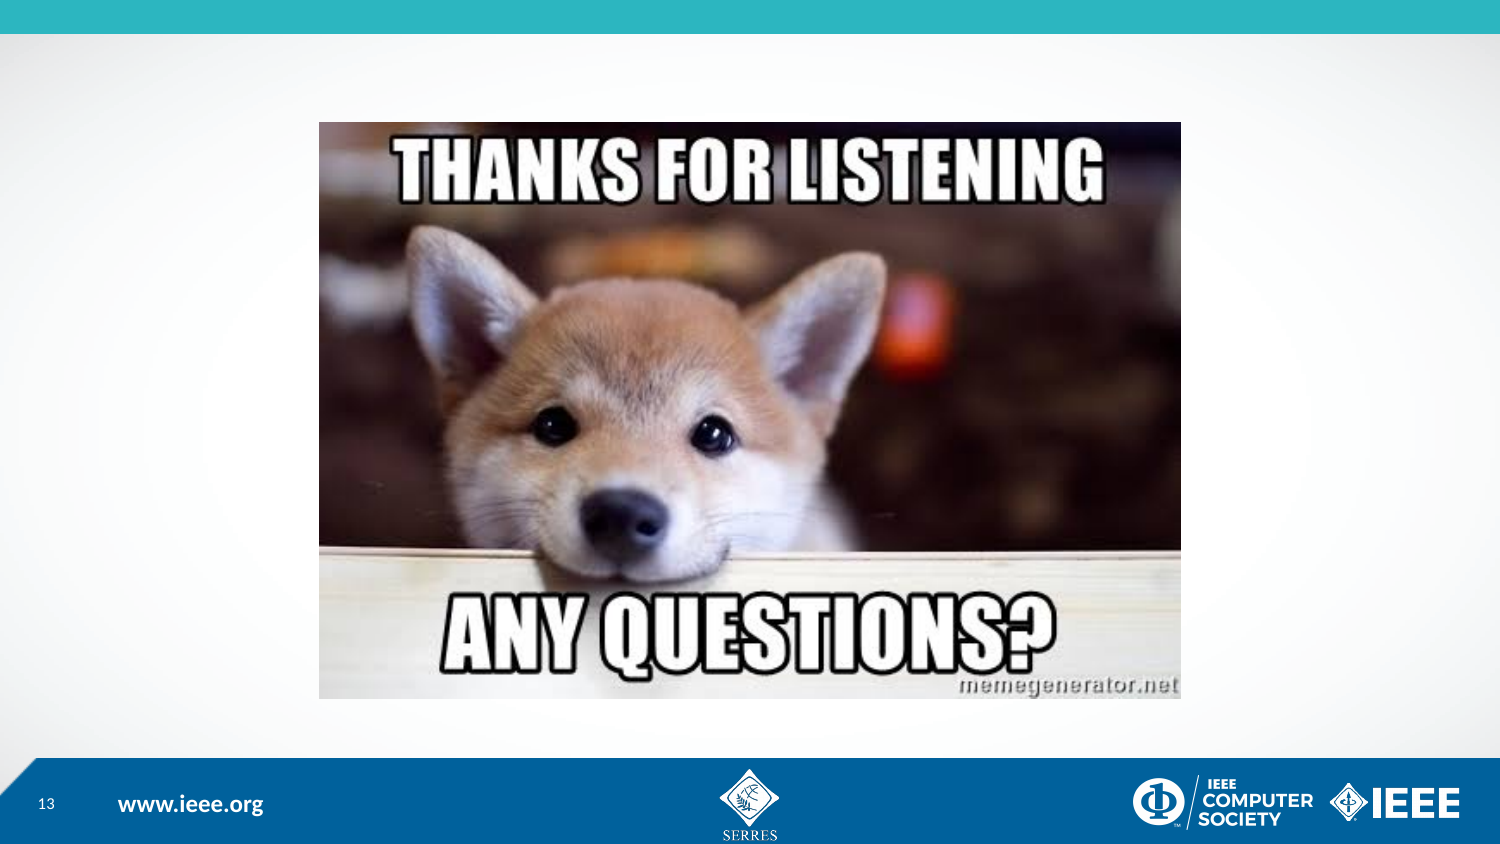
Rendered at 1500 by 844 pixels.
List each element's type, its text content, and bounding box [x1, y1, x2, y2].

picture [1133, 775, 1313, 830]
slide_number 13 [22, 775, 93, 830]
picture [319, 122, 1181, 699]
picture [706, 766, 794, 844]
